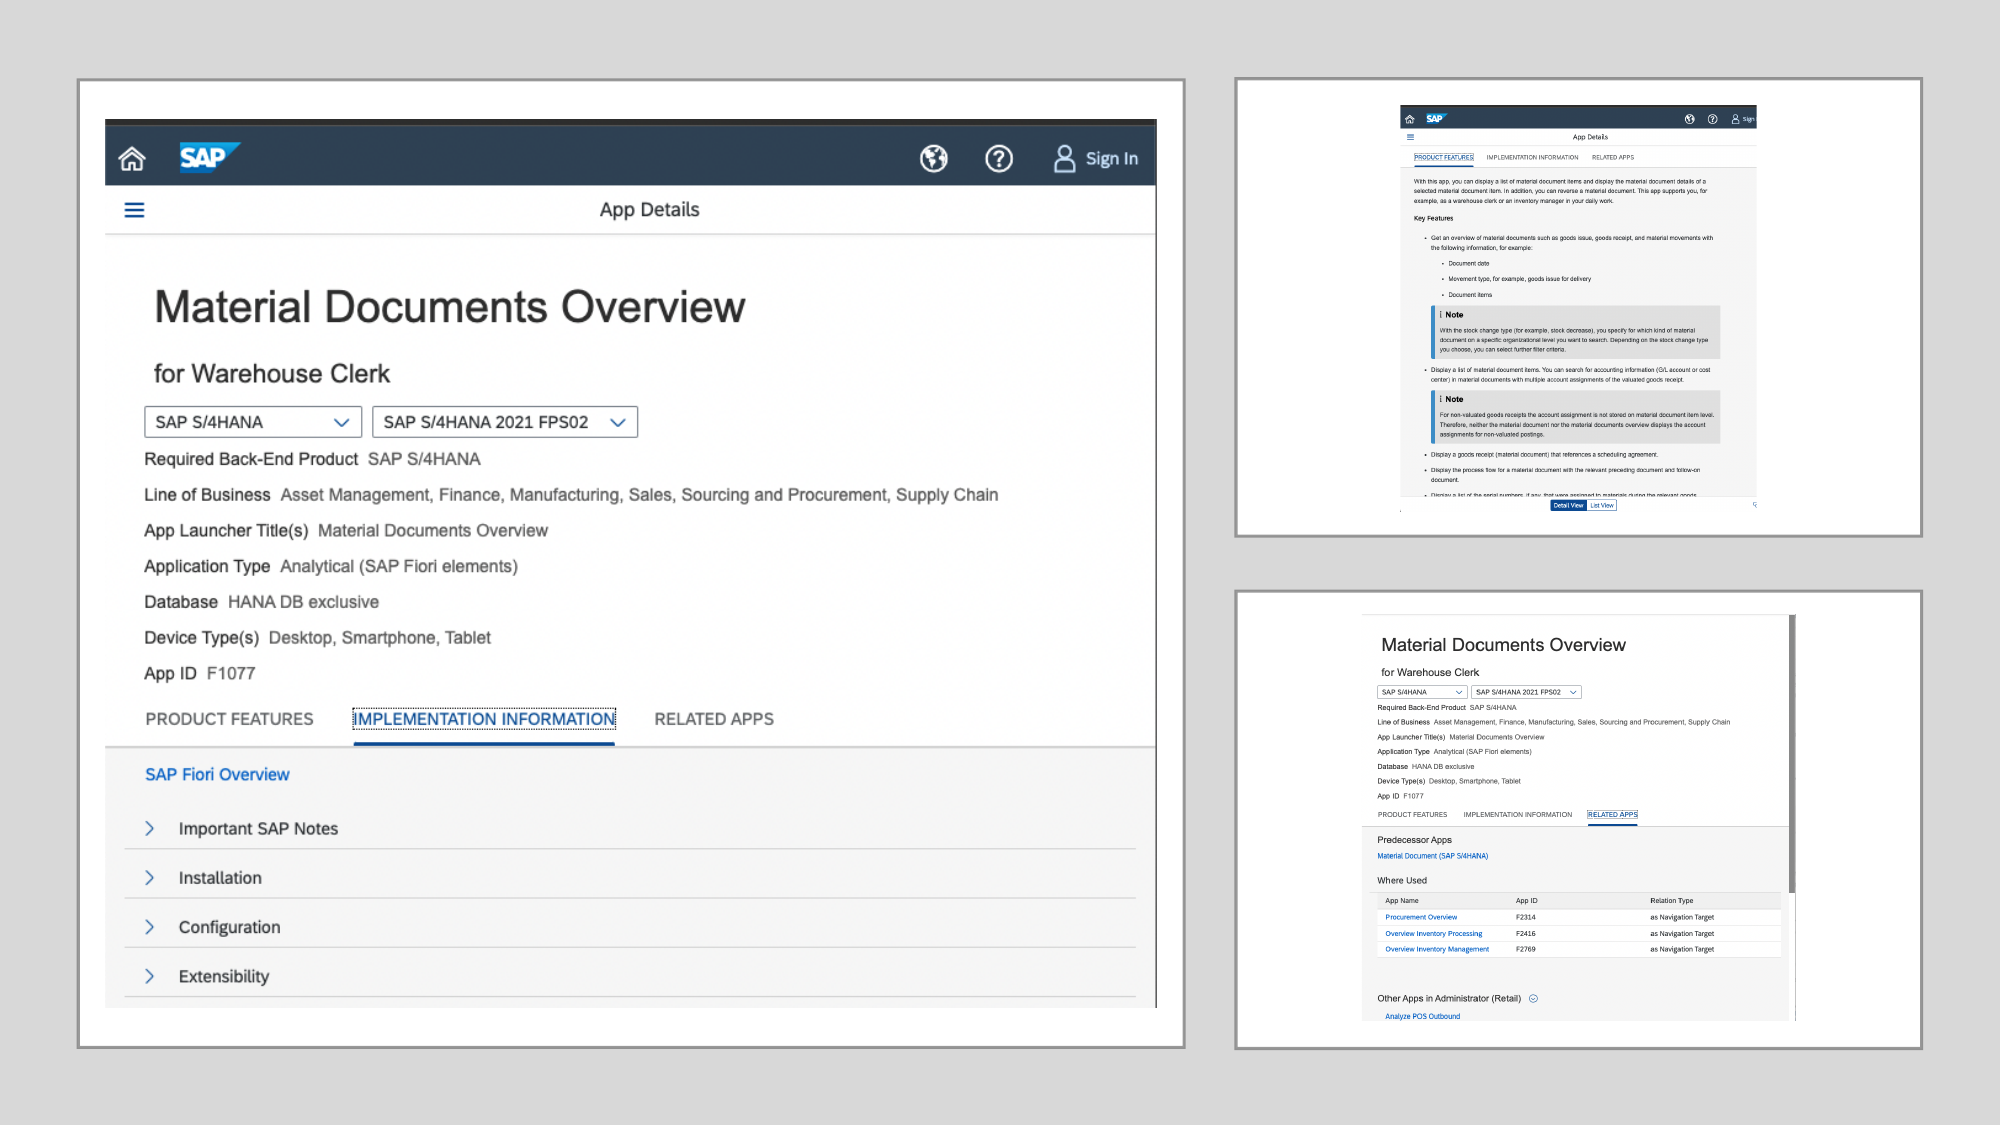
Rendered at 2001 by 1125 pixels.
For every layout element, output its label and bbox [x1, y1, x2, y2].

text_box [77, 79, 1185, 1048]
text_box [1235, 590, 1923, 1049]
picture [1361, 614, 1796, 1021]
picture [1400, 105, 1757, 512]
text_box [1235, 78, 1923, 537]
text_box [0, 0, 2000, 1125]
picture [105, 119, 1157, 1008]
